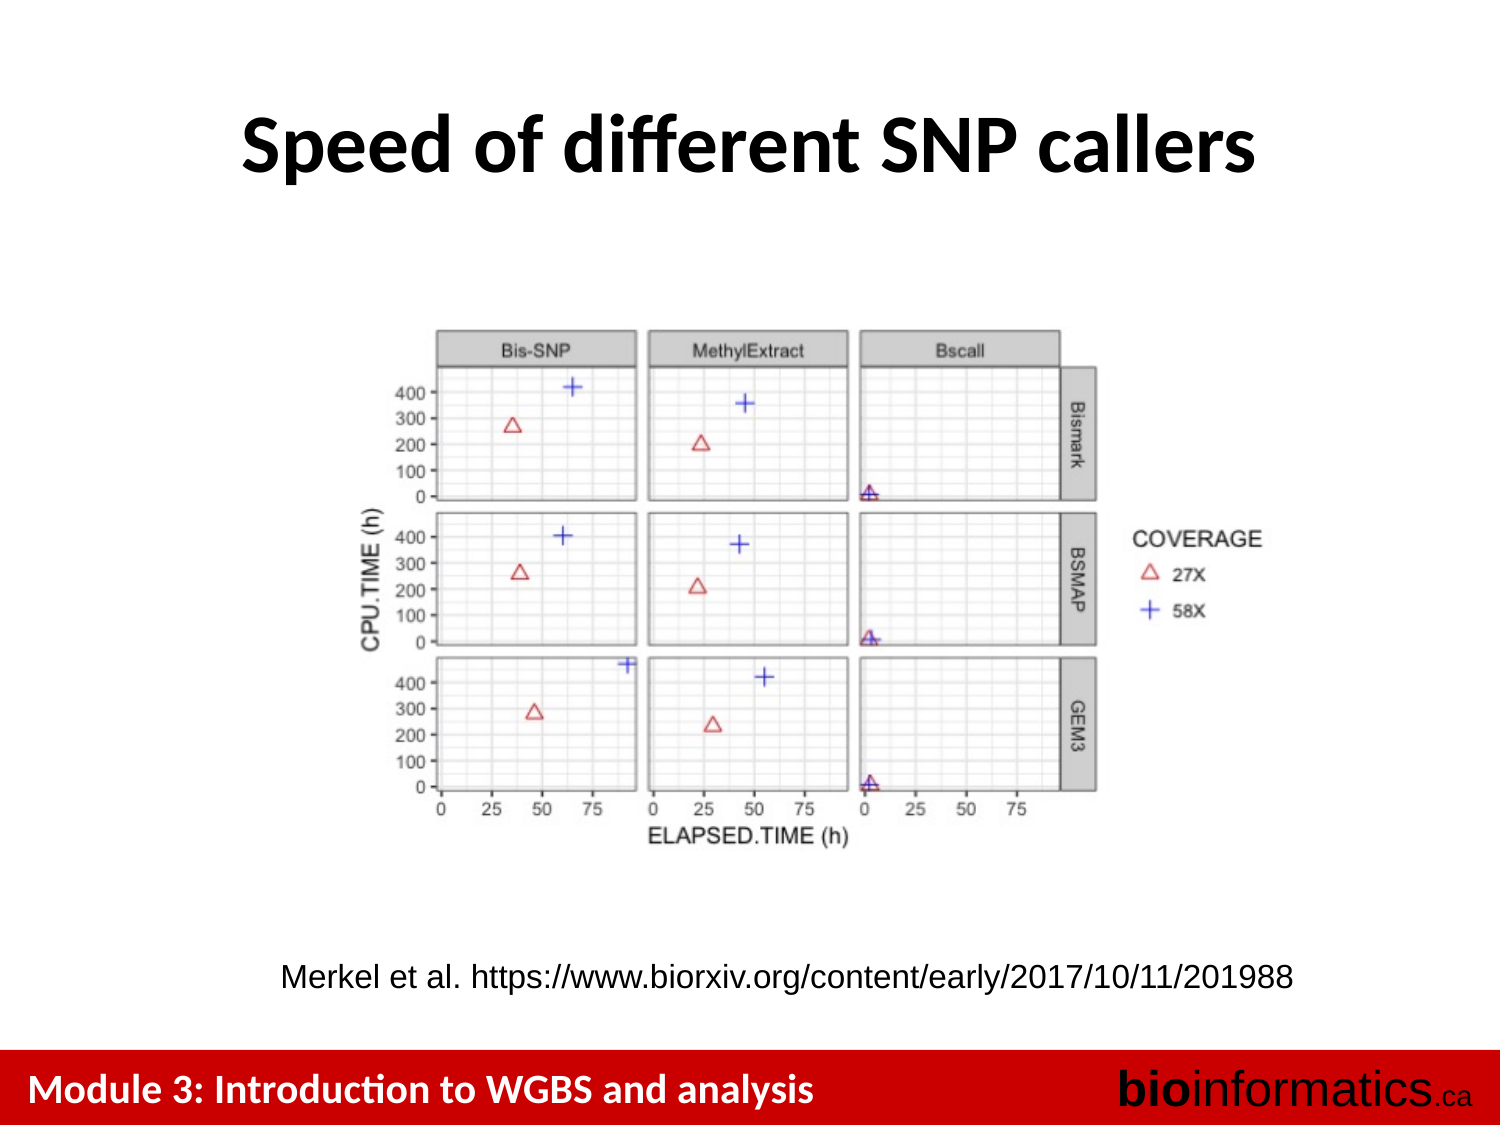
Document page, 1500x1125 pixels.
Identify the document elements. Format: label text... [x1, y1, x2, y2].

title Speed of different SNP callers [24, 45, 1475, 233]
text_box Merkel et al. https://www.biorxiv.org/content/early/2017/10/11/201988 [265, 947, 1322, 1003]
picture [336, 302, 1296, 879]
